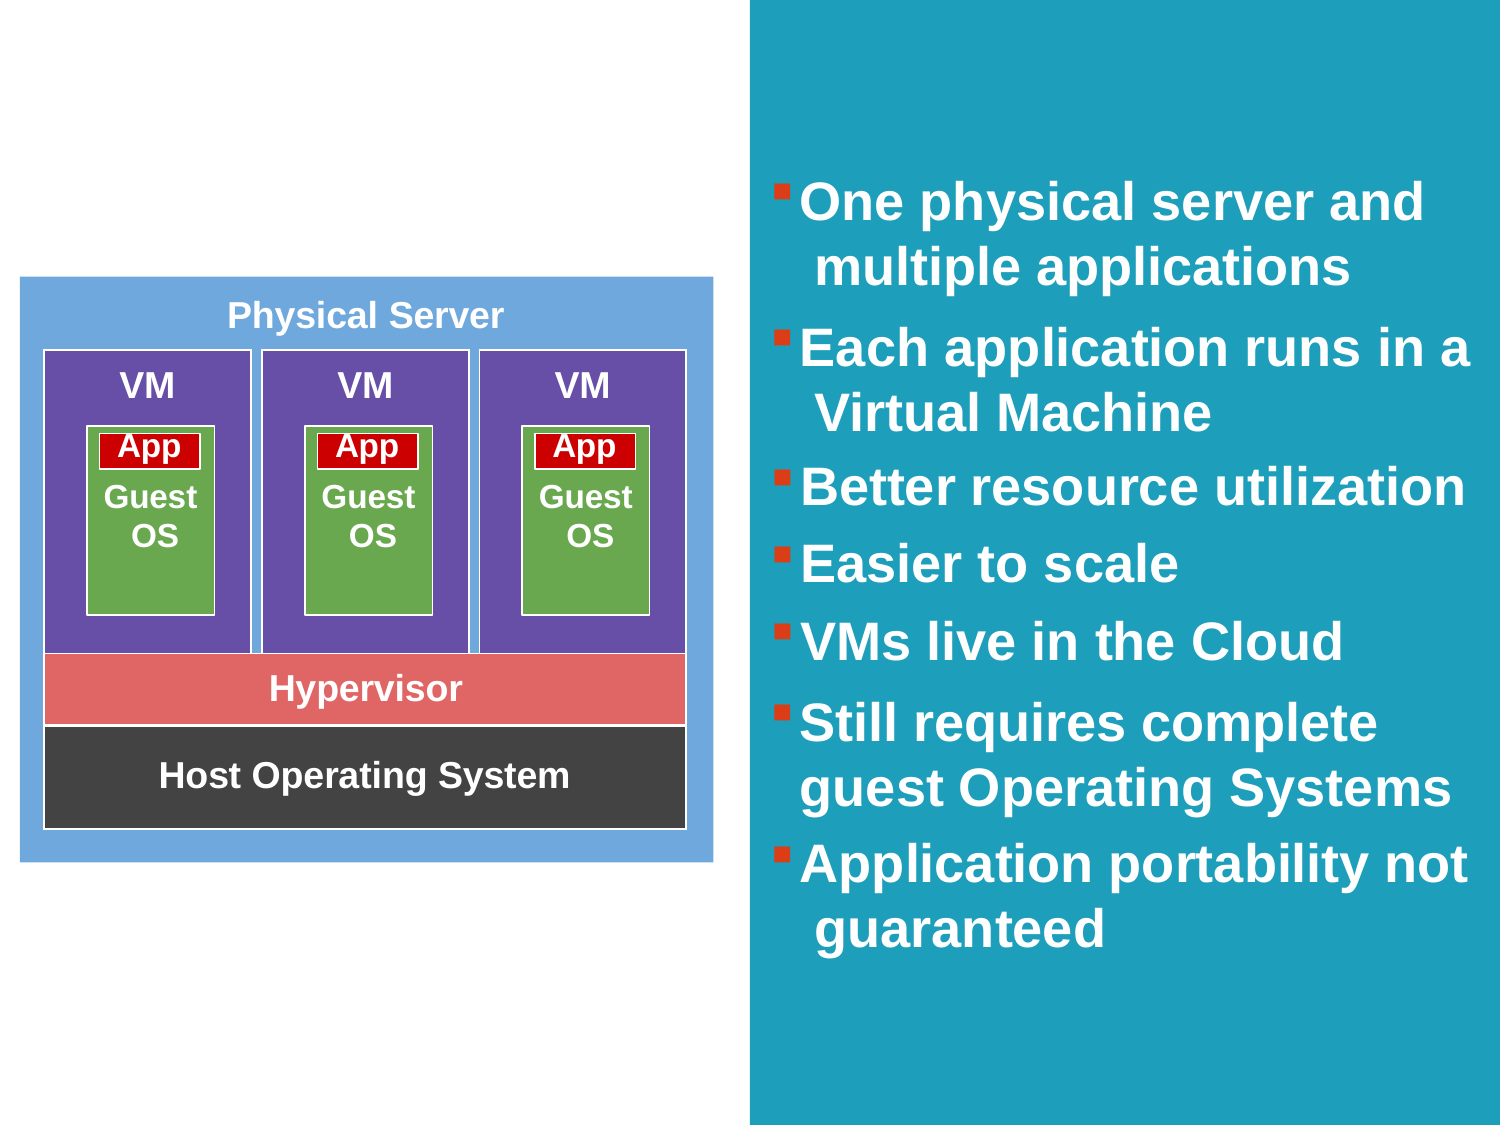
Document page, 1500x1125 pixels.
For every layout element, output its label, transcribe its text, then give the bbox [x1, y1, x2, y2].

text_box [19, 276, 714, 863]
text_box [44, 350, 252, 655]
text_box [479, 350, 687, 655]
table_cell Hypervisor [45, 654, 685, 724]
table_header [252, 350, 260, 357]
text_box One physical server and multiple applications Each application runs in a Virtual Machine Better resource utilization Easier to scale VMs live in the Cloud Still requires complete guest Operating Systems Application portability not guaranteed [767, 164, 1474, 959]
text_box Physical Server [224, 289, 509, 337]
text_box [262, 350, 470, 655]
text_box [749, 0, 1500, 1125]
table_cell Host Operating System [45, 727, 685, 828]
